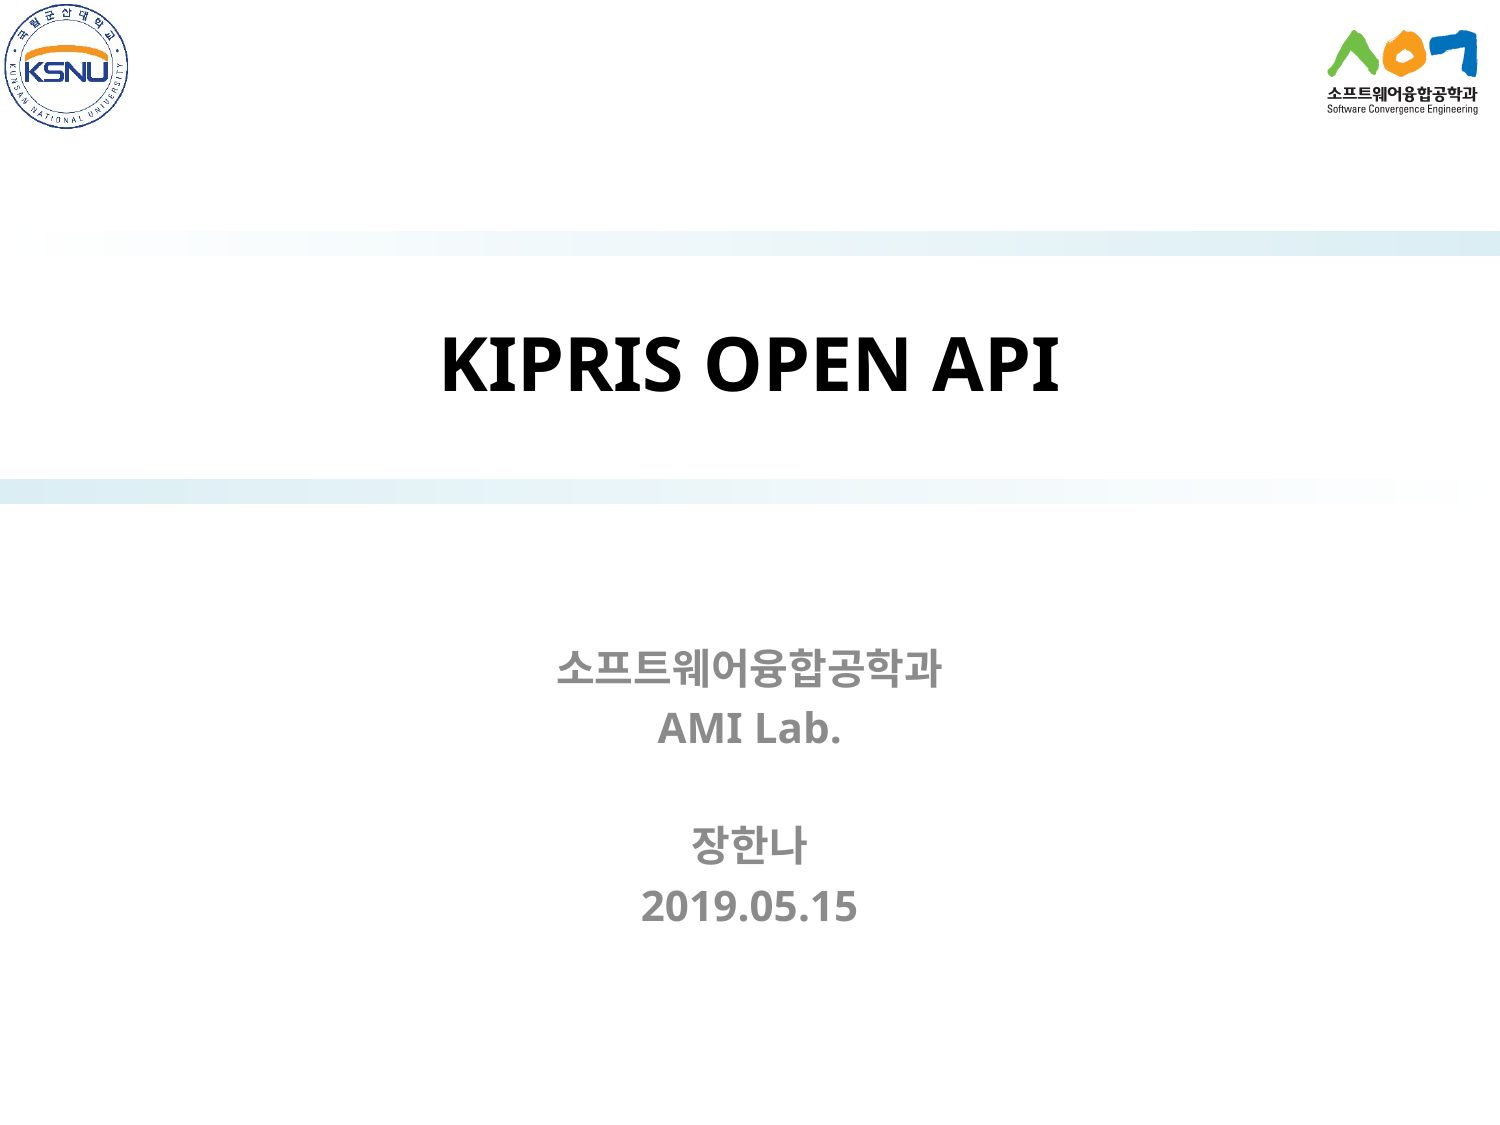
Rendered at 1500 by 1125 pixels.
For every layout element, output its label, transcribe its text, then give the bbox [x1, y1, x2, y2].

title KIPRIS OPEN API [112, 278, 1388, 444]
picture [1321, 25, 1483, 118]
picture [0, 0, 132, 132]
subtitle 소프트웨어융합공학과 AMI Lab. 장한나 2019.05.15 [224, 634, 1275, 971]
